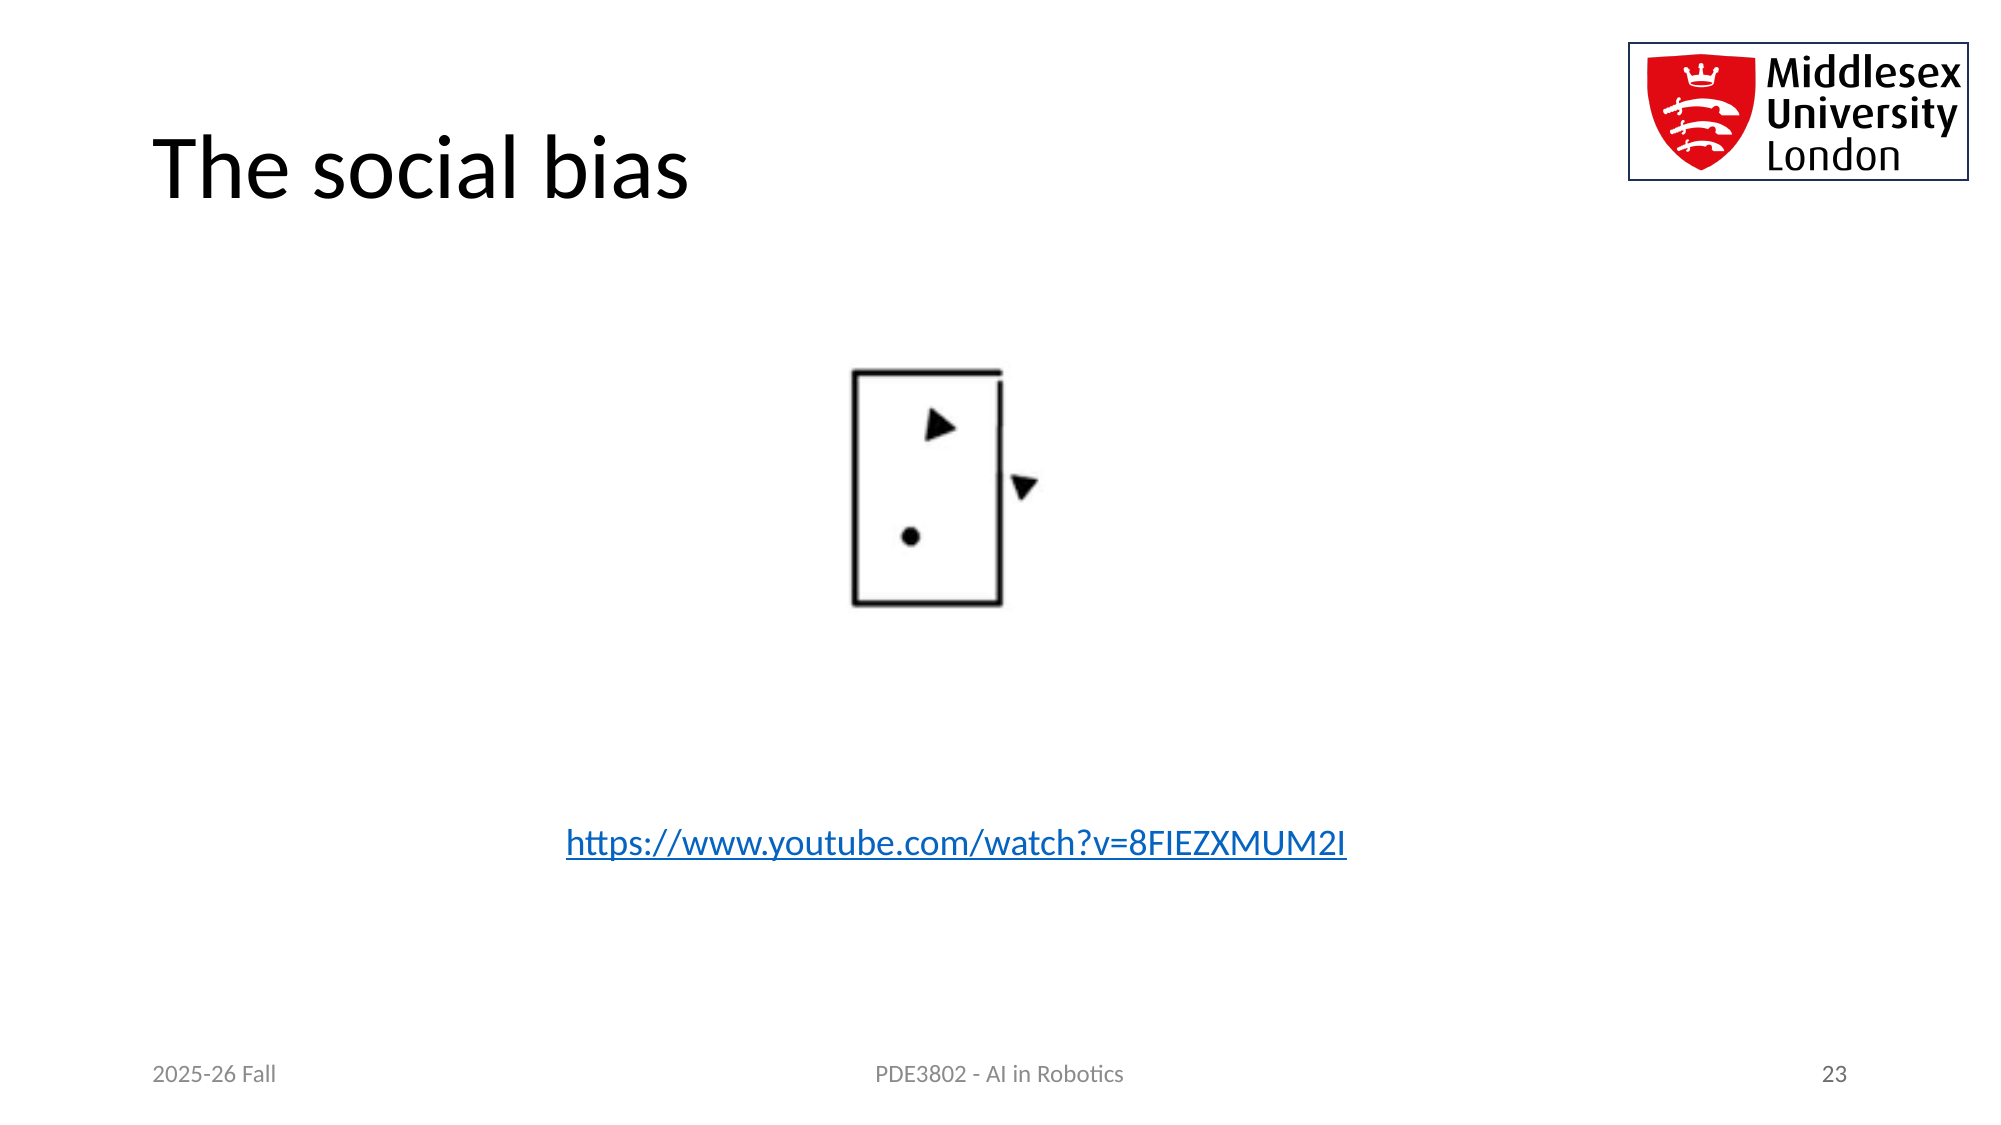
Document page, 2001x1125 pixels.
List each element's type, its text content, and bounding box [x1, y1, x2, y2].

picture [1630, 44, 1967, 179]
footer PDE3802 - AI in Robotics [662, 1042, 1338, 1103]
slide_number 23 [1412, 1042, 1863, 1103]
text_box https://www.youtube.com/watch?v=8FIEZXMUM2I [551, 810, 1485, 916]
title The social bias [137, 59, 1585, 278]
picture [762, 243, 1414, 732]
slide_number 2025-26 Fall [137, 1042, 588, 1103]
